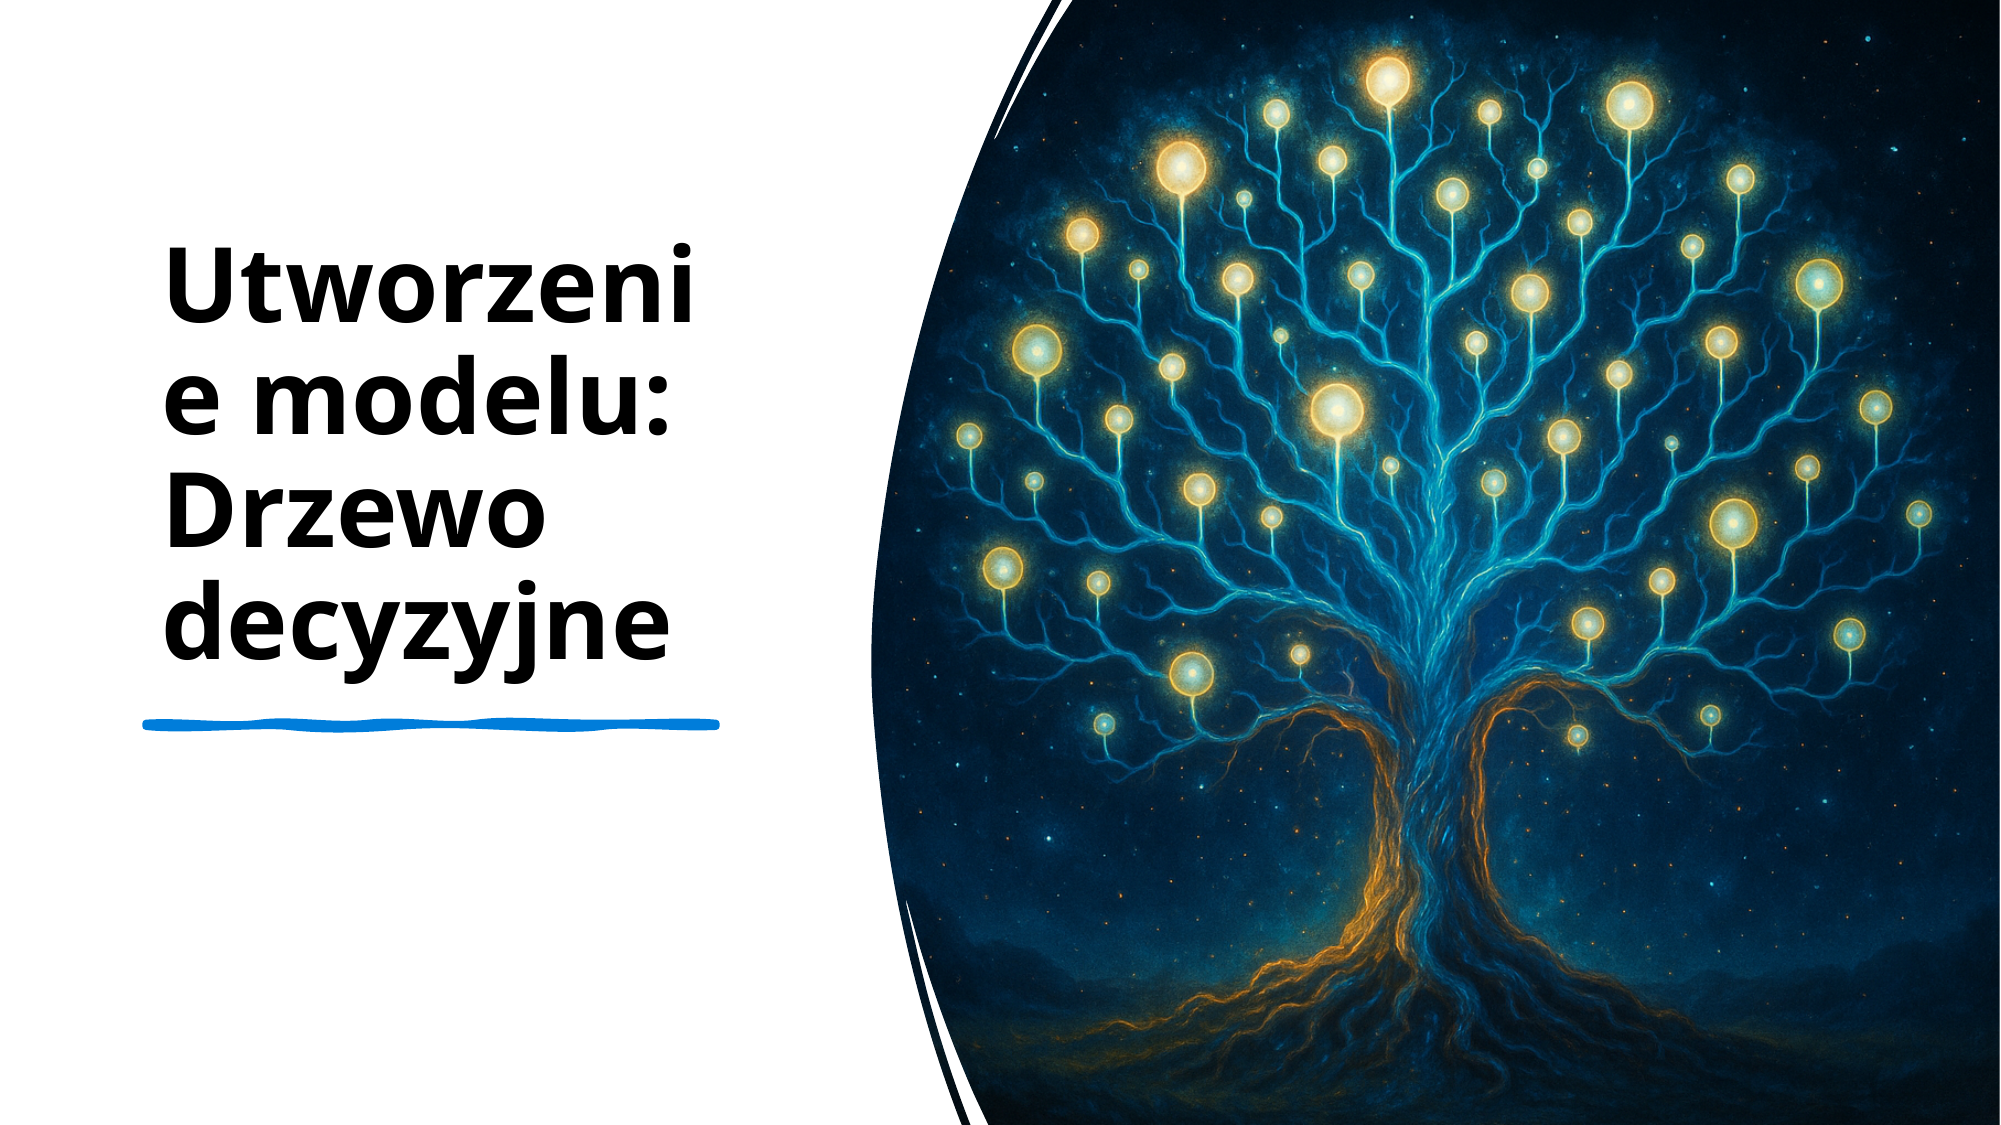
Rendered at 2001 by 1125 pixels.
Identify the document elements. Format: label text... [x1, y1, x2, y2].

title Utworzenie modelu: Drzewo decyzyjne [146, 104, 759, 690]
text_box [0, 0, 871, 1125]
picture [871, 0, 2000, 1125]
text_box [144, 720, 718, 730]
